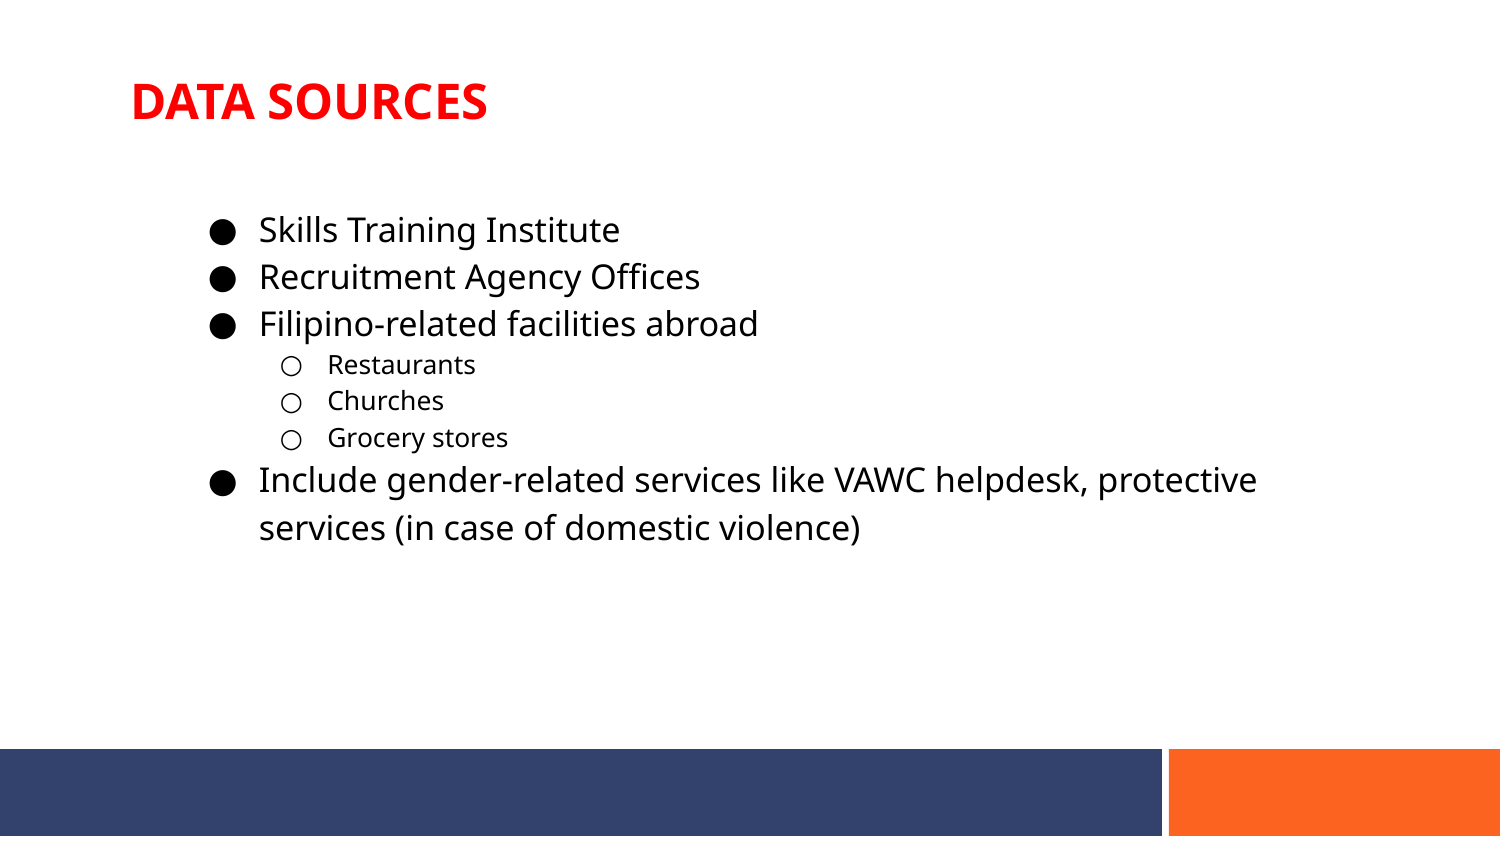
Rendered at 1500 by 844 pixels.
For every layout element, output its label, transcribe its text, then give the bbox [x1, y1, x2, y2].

list Skills Training Institute Recruitment Agency Offices Filipino-related facilities abroad Restaurants Churches Grocery stores Include gender-related services like VAWC helpdesk, protective services (in case of domestic violence) [175, 186, 1383, 564]
title DATA SOURCES [115, 55, 1500, 150]
text_box [0, 749, 1162, 836]
text_box [1168, 749, 1500, 836]
